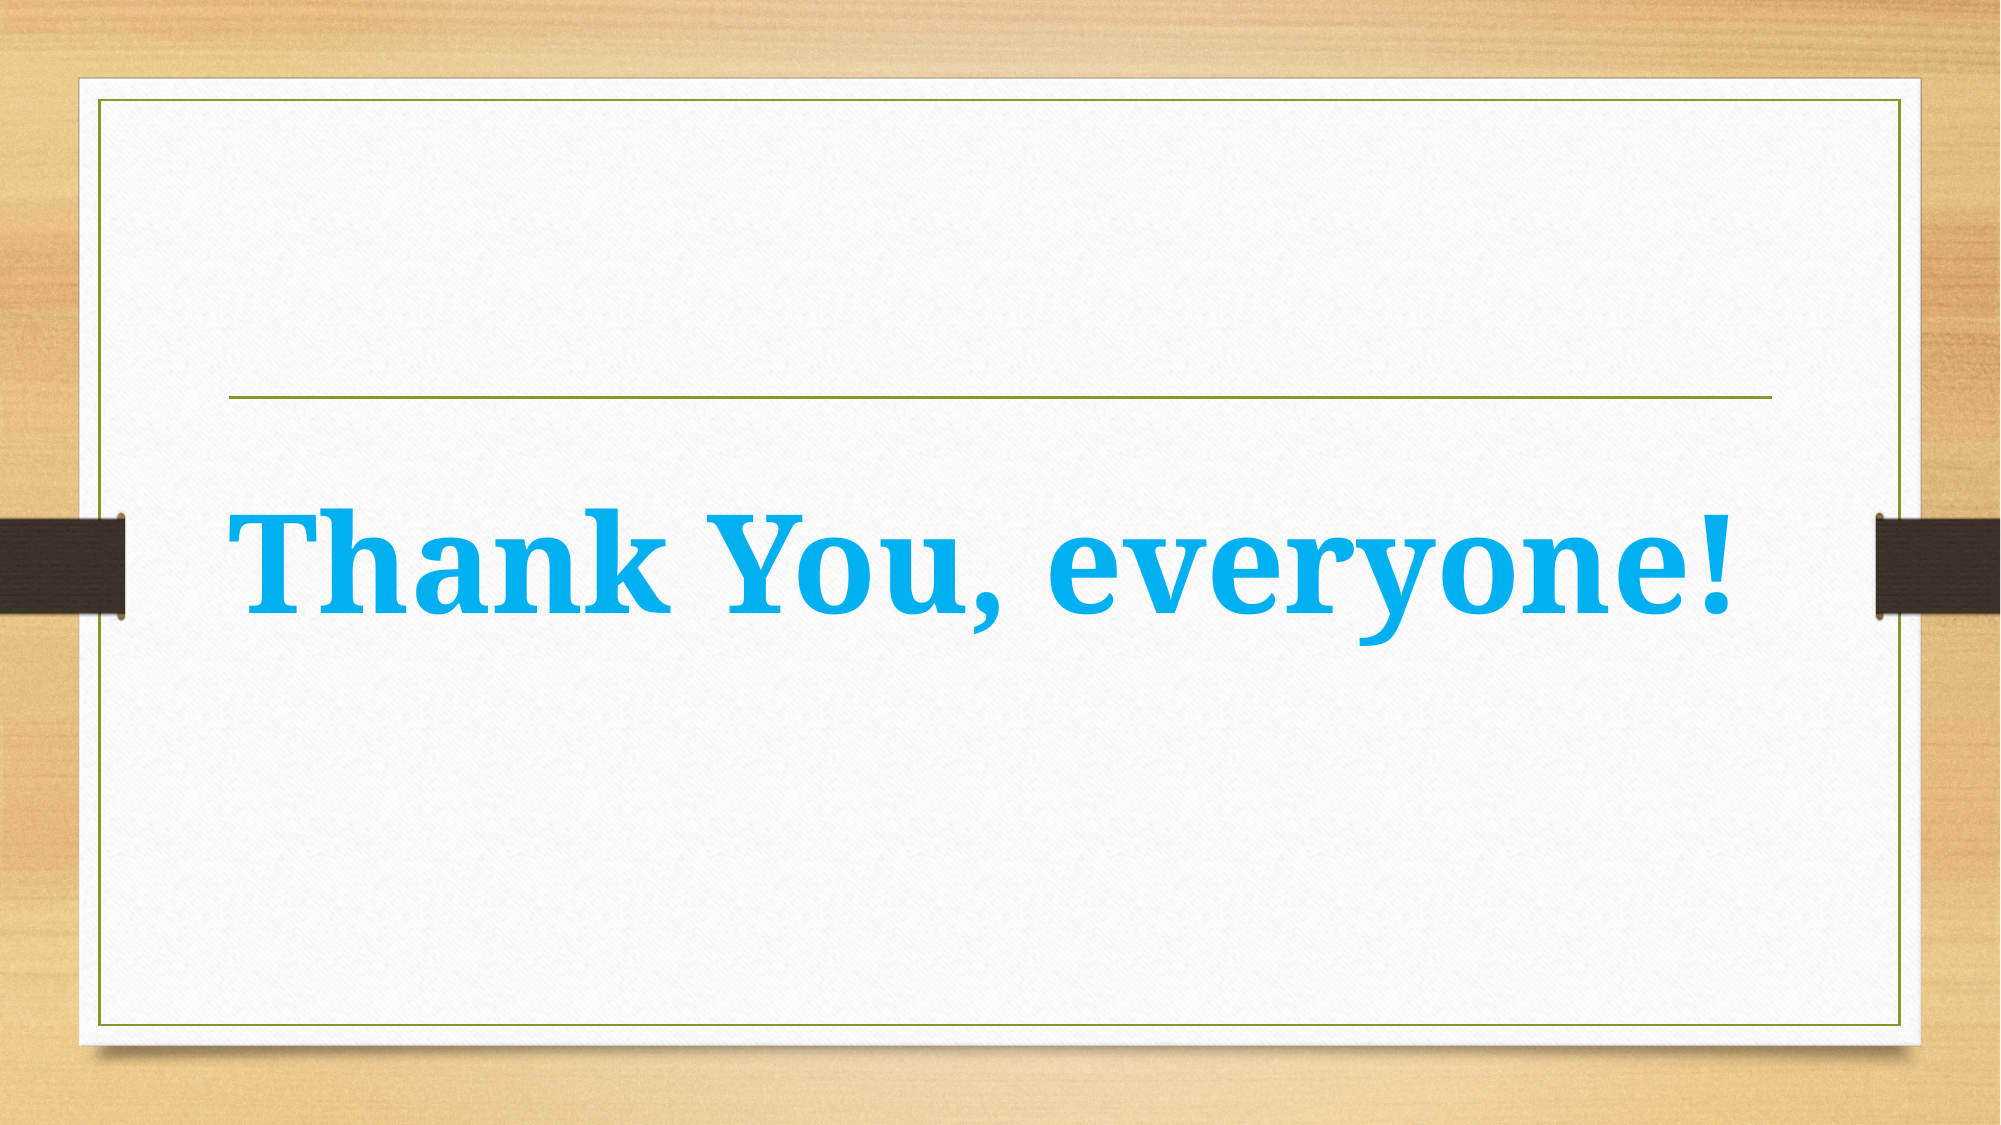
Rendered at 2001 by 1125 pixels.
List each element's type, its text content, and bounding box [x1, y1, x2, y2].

picture [0, 0, 2001, 1125]
text_box Thank You, everyone! [213, 468, 1759, 649]
